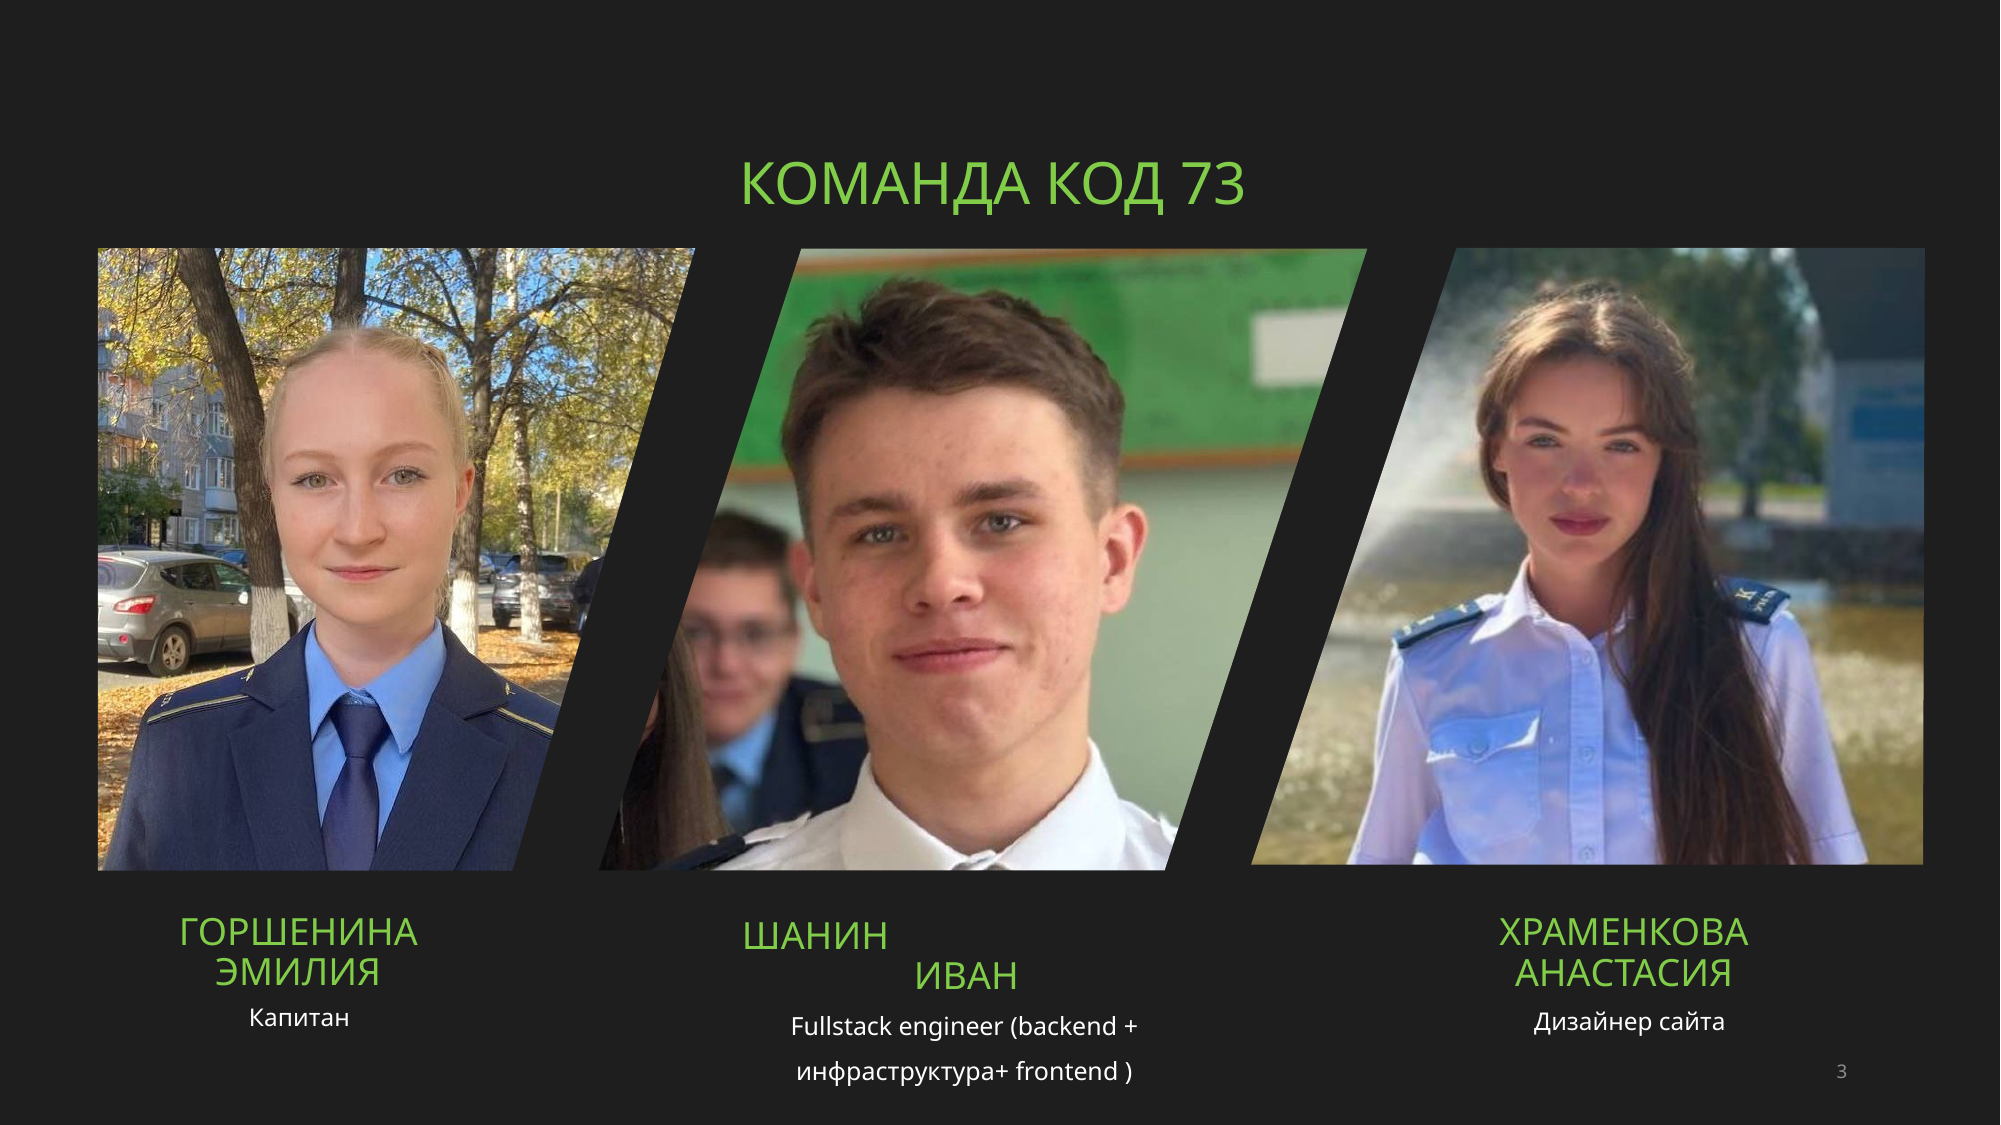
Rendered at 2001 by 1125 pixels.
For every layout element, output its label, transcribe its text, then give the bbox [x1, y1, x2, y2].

list Дизайнер сайта [1437, 983, 1838, 1044]
list Fullstack engineer (backend + инфраструктура+ frontend ) [723, 988, 1221, 1098]
title Команда код 73 [169, 109, 1833, 248]
list Храменкова анастасия [1431, 927, 1833, 980]
slide_number 3 [1412, 1042, 1863, 1103]
list Горшенина Эмилия [105, 927, 507, 980]
picture [97, 247, 1925, 871]
list Капитан [106, 979, 508, 1040]
list Шанин иван [739, 931, 1141, 984]
